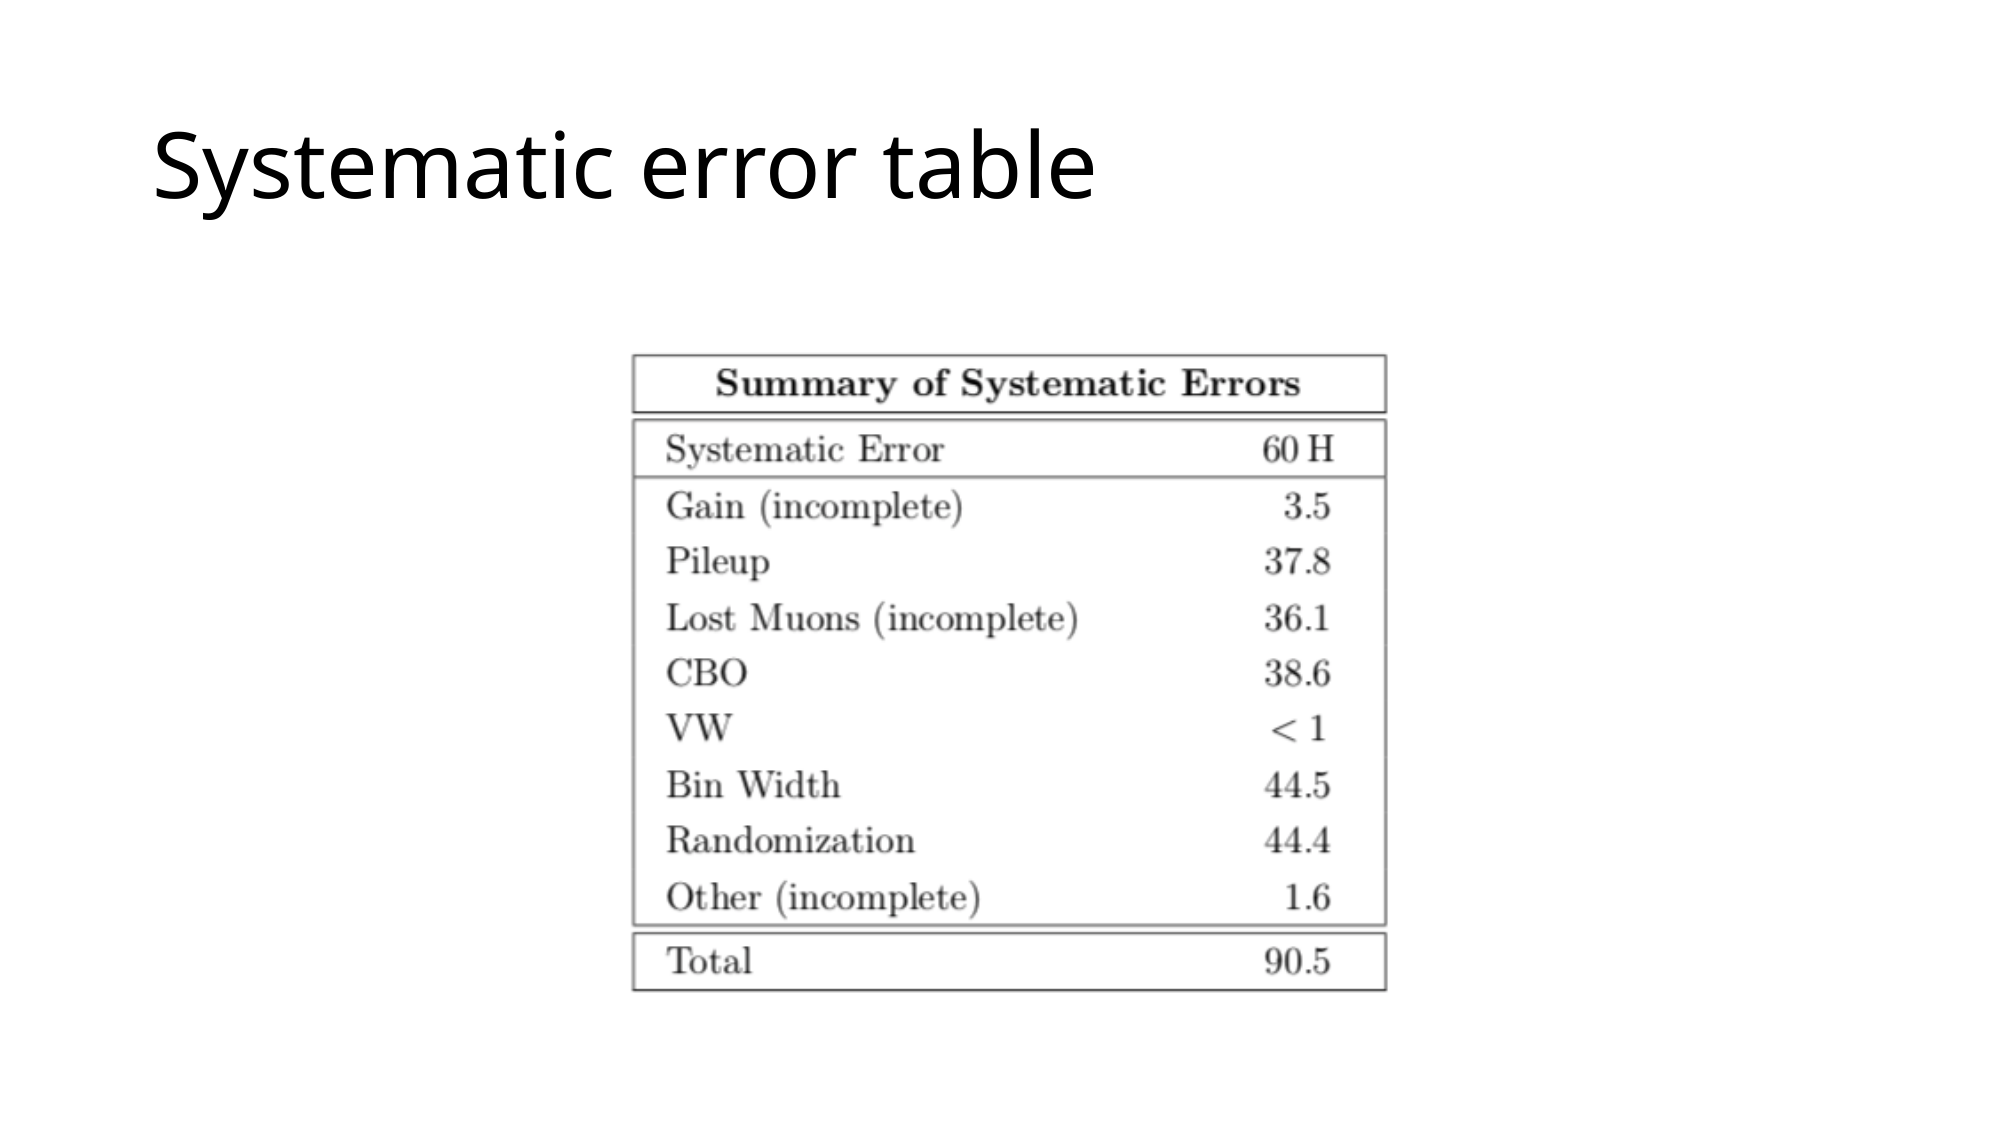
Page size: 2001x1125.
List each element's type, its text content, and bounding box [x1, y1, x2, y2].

title Systematic error table [137, 59, 1863, 278]
picture [596, 337, 1404, 1009]
